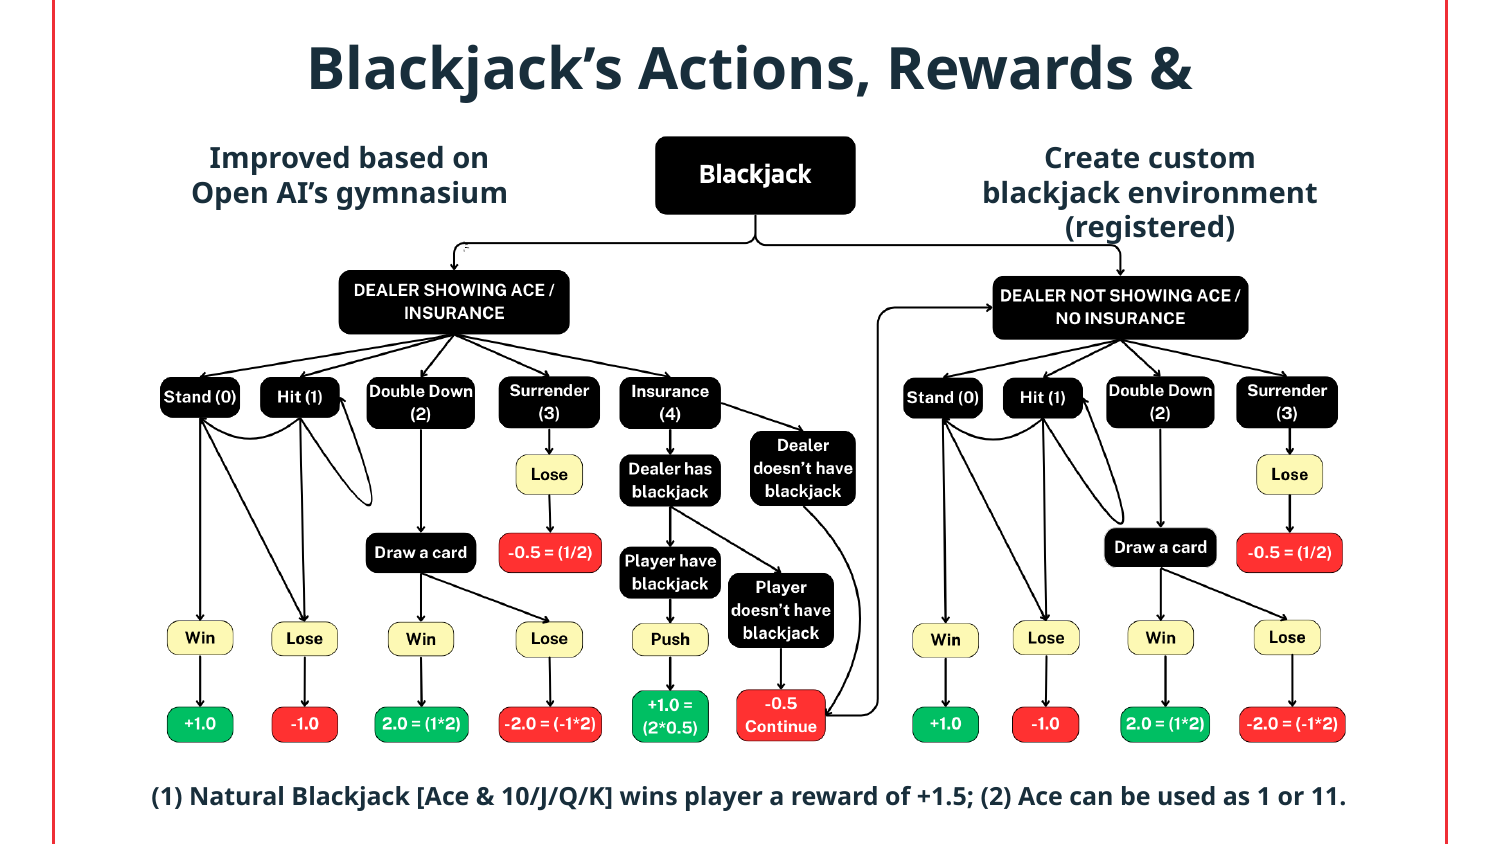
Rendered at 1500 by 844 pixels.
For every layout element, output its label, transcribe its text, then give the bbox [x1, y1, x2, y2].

text_box (1) Natural Blackjack [Ace & 10/J/Q/K] wins player a reward of +1.5; (2) Ace can be used as 1 or 11. [118, 784, 1382, 826]
title Blackjack’s Actions, Rewards & Environment [118, 16, 1382, 108]
picture [85, 109, 1415, 776]
